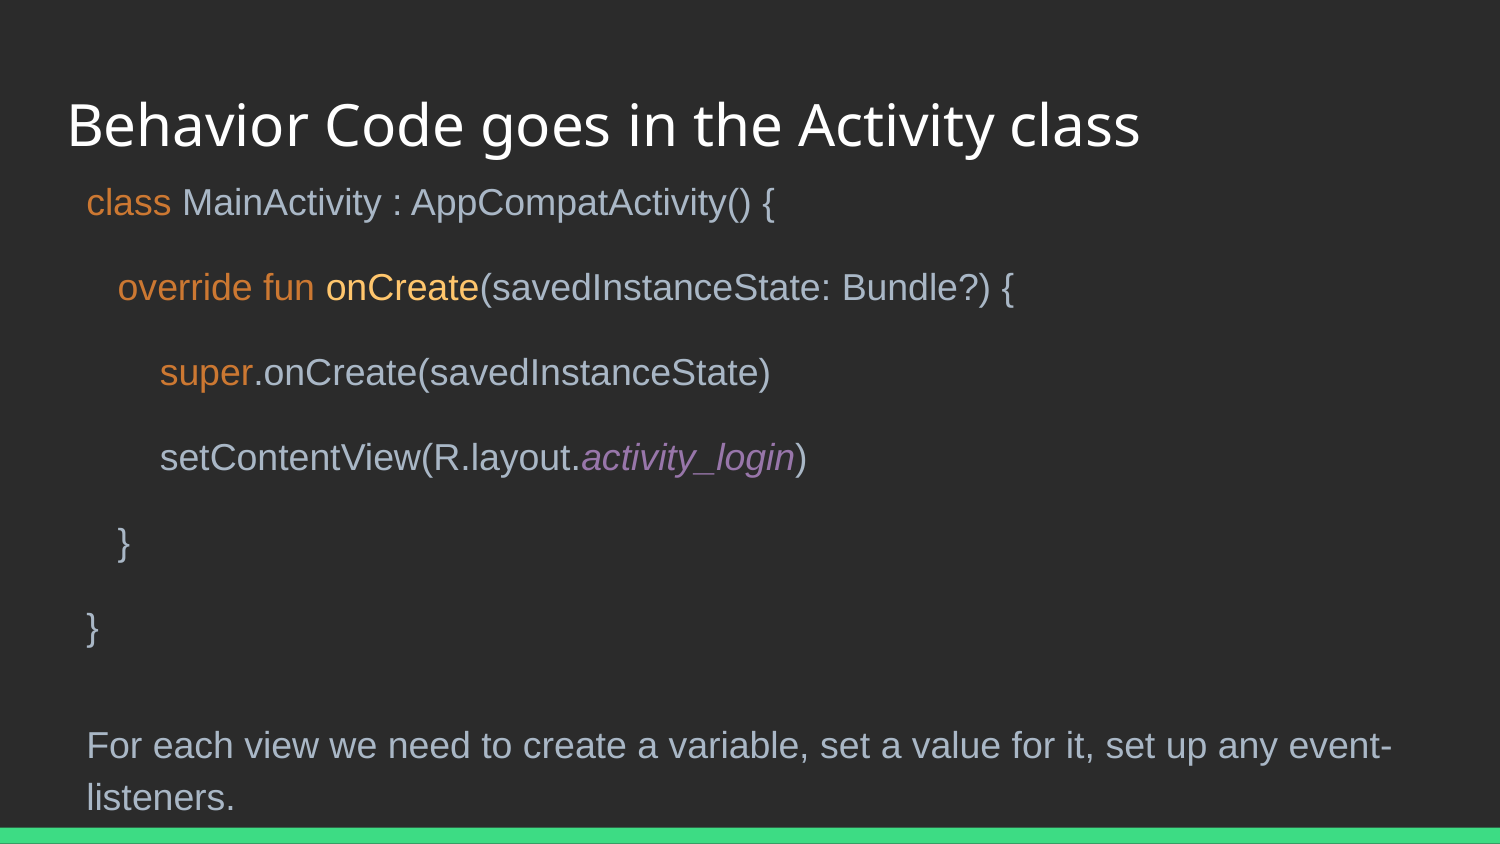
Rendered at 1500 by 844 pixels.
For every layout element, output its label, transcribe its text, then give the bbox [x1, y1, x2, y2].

title Behavior Code goes in the Activity class [51, 72, 1449, 167]
list class MainActivity : AppCompatActivity() { override fun onCreate(savedInstanceState: Bundle?) { super.onCreate(savedInstanceState) setContentView(R.layout.activity_login) } } For each view we need to create a variable, set a value for it, set up any event-listeners. [71, 253, 1469, 844]
